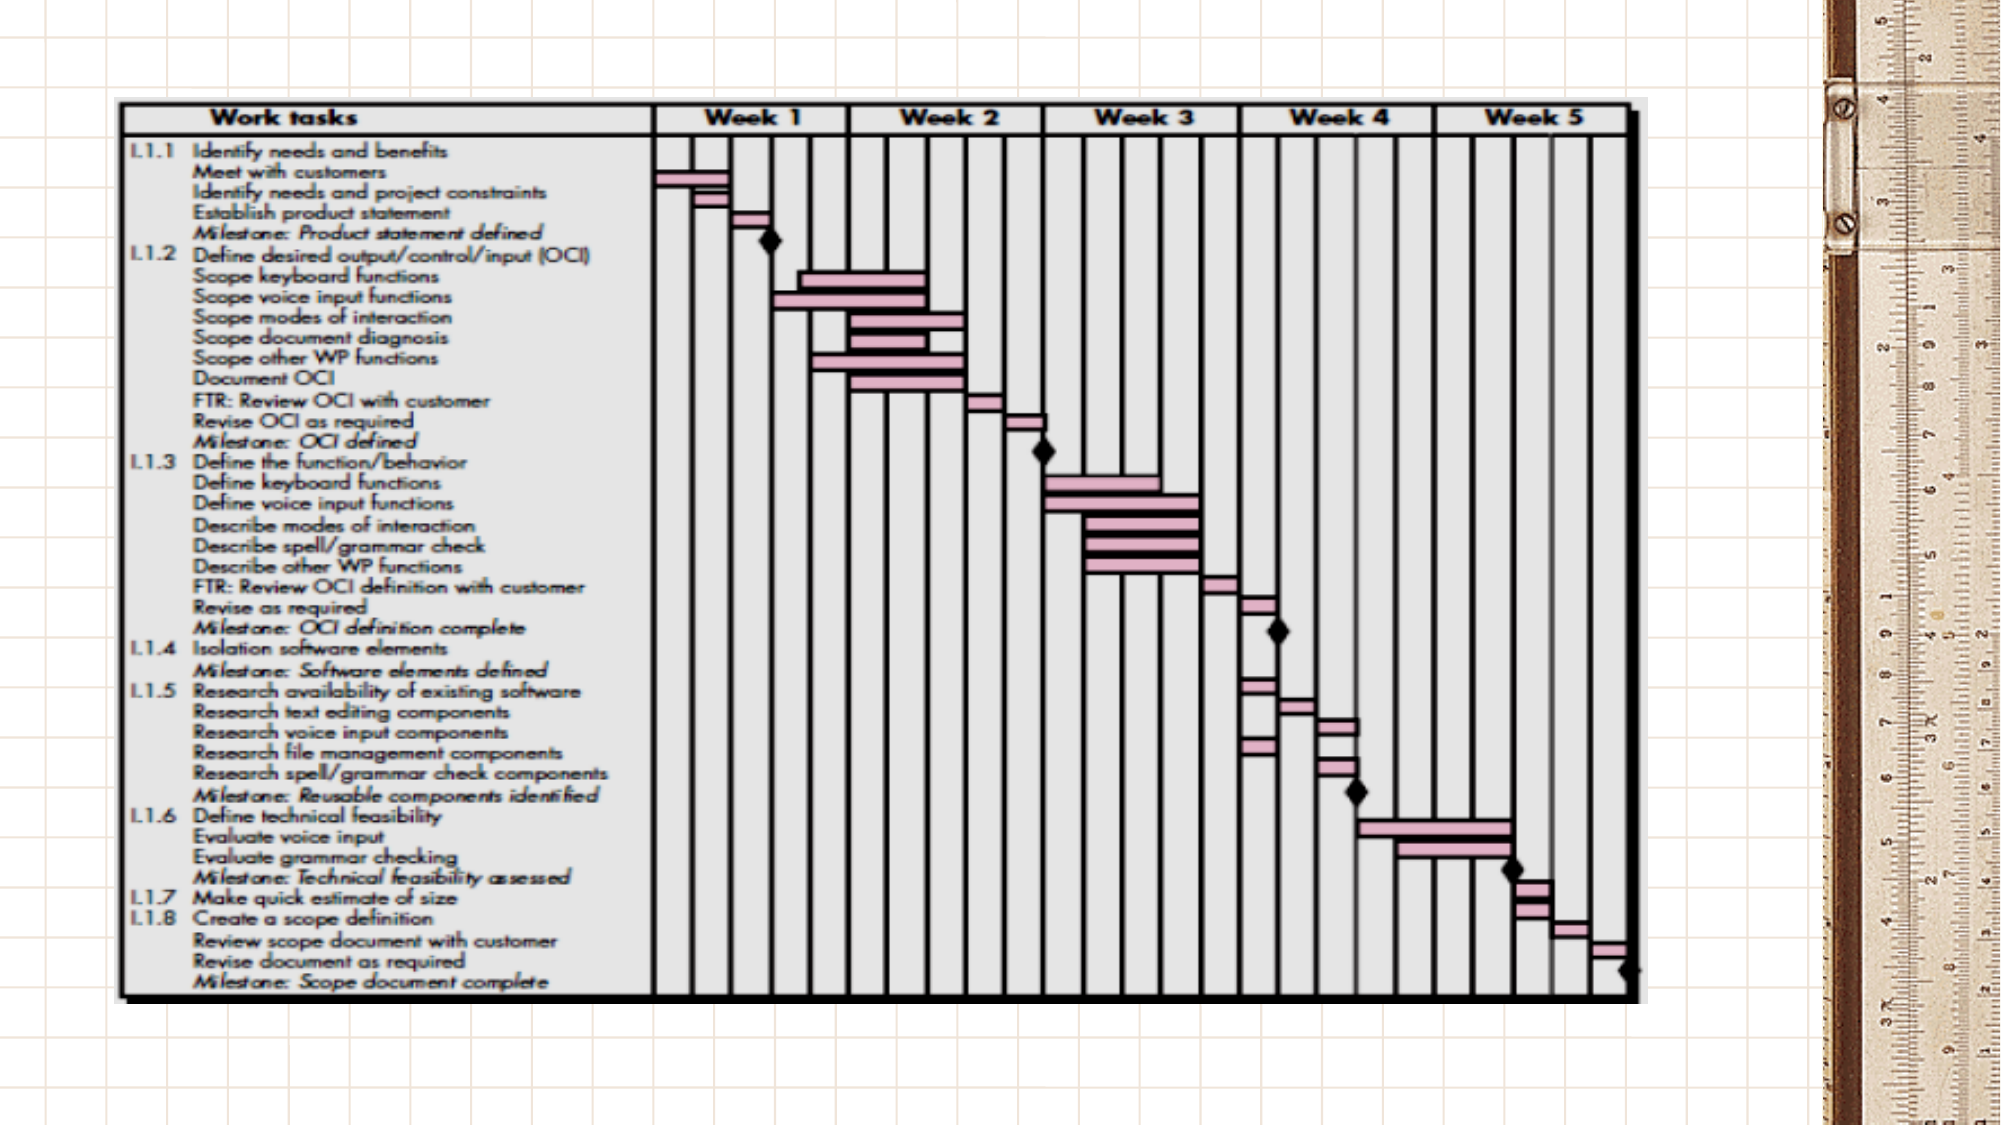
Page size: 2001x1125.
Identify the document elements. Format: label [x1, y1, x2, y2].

picture [1823, 0, 2000, 1125]
picture [114, 97, 1648, 1004]
